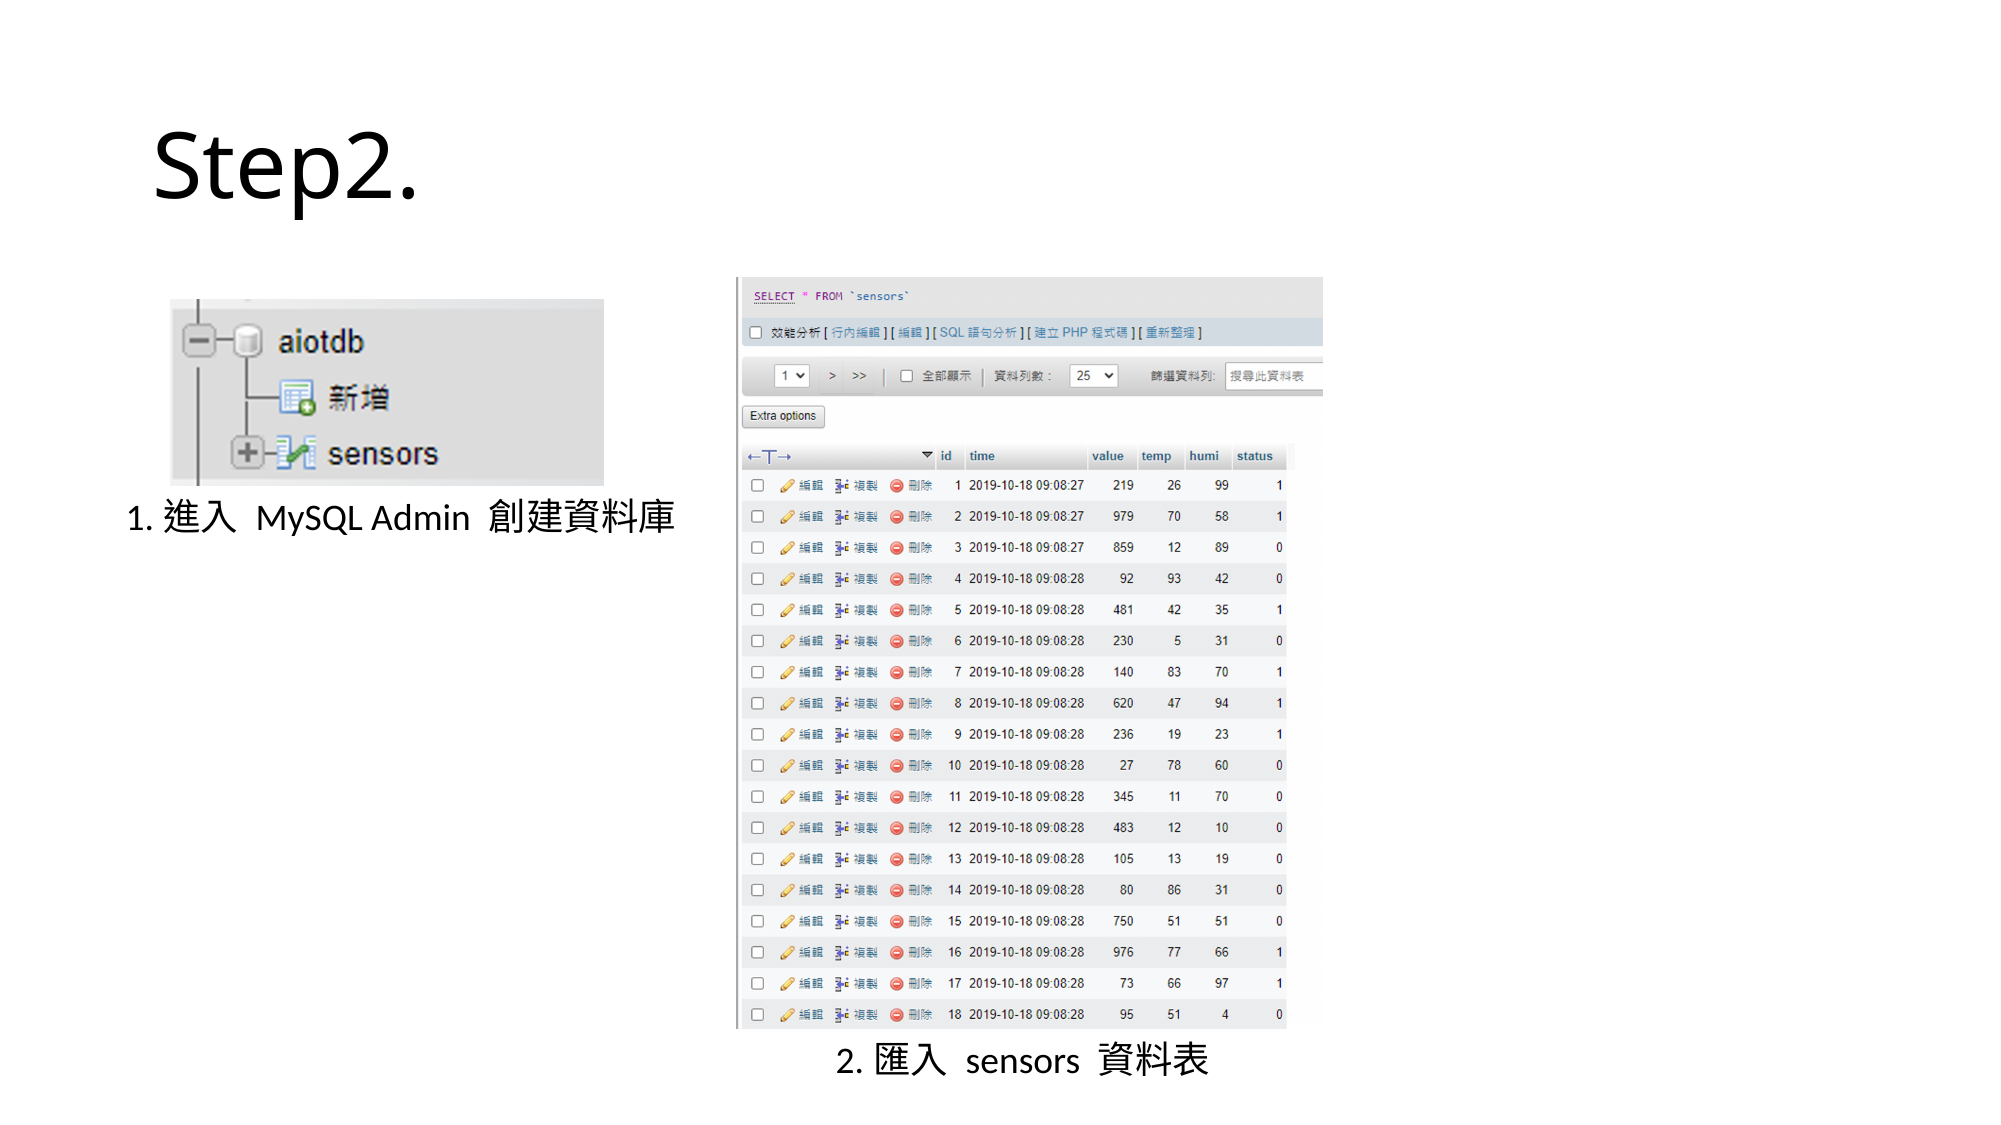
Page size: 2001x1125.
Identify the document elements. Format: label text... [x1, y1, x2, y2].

title Step2. [137, 59, 1863, 278]
text_box 2.匯入 sensors 資料表 [820, 1028, 1408, 1089]
picture [736, 277, 1323, 1029]
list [169, 299, 604, 486]
text_box 1.進入 MySQL Admin 創建資料庫 [110, 485, 691, 546]
